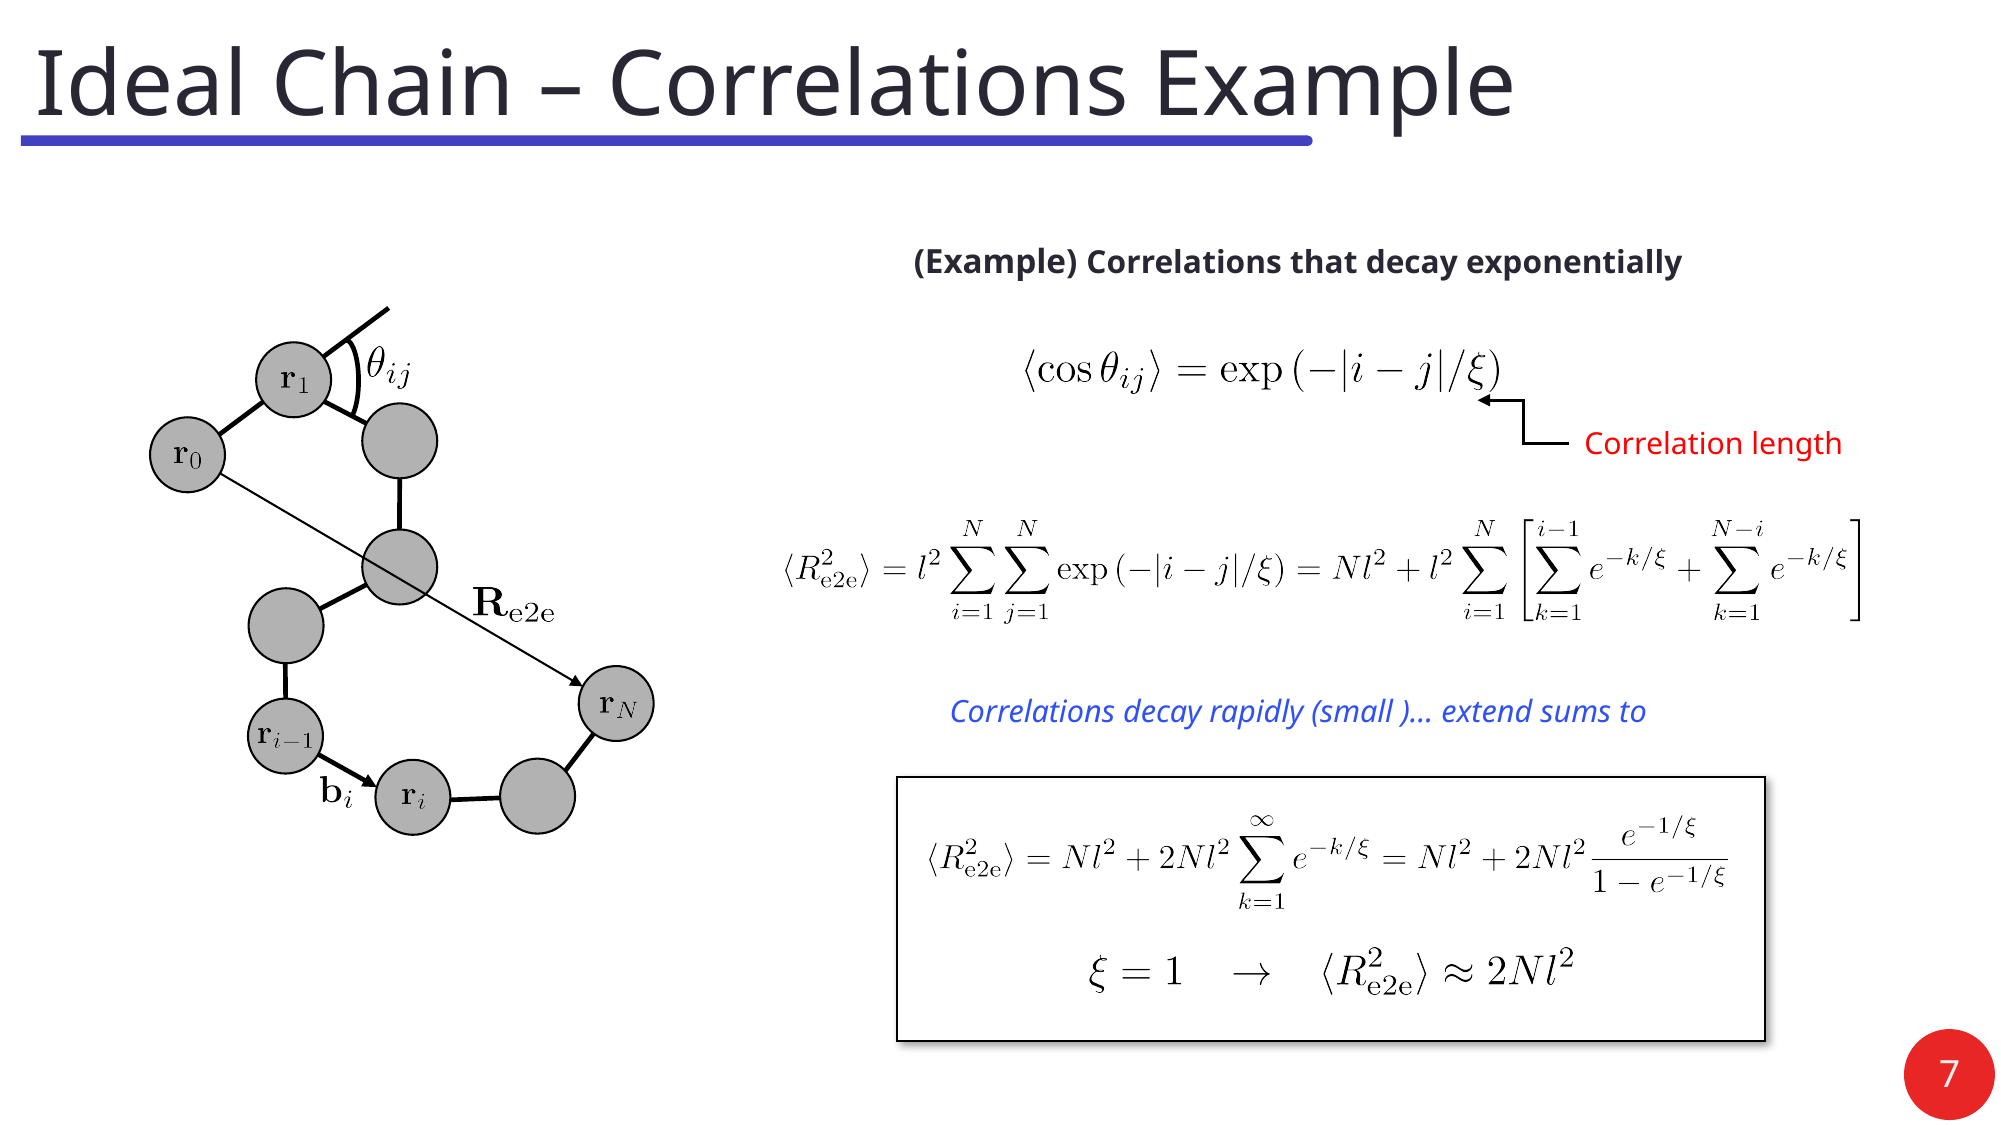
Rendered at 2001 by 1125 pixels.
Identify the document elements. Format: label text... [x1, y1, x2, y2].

picture [929, 815, 1728, 909]
text_box Correlation length [1569, 413, 1867, 469]
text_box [1477, 400, 1570, 444]
text_box (Example) Correlations that decay exponentially [898, 228, 1704, 299]
text_box [896, 776, 1766, 1042]
slide_number 7 [1879, 1041, 2000, 1110]
title Ideal Chain – Correlations Example [20, 16, 1715, 142]
picture [785, 519, 1860, 624]
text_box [149, 307, 654, 835]
picture [1089, 947, 1573, 995]
picture [1025, 349, 1499, 394]
